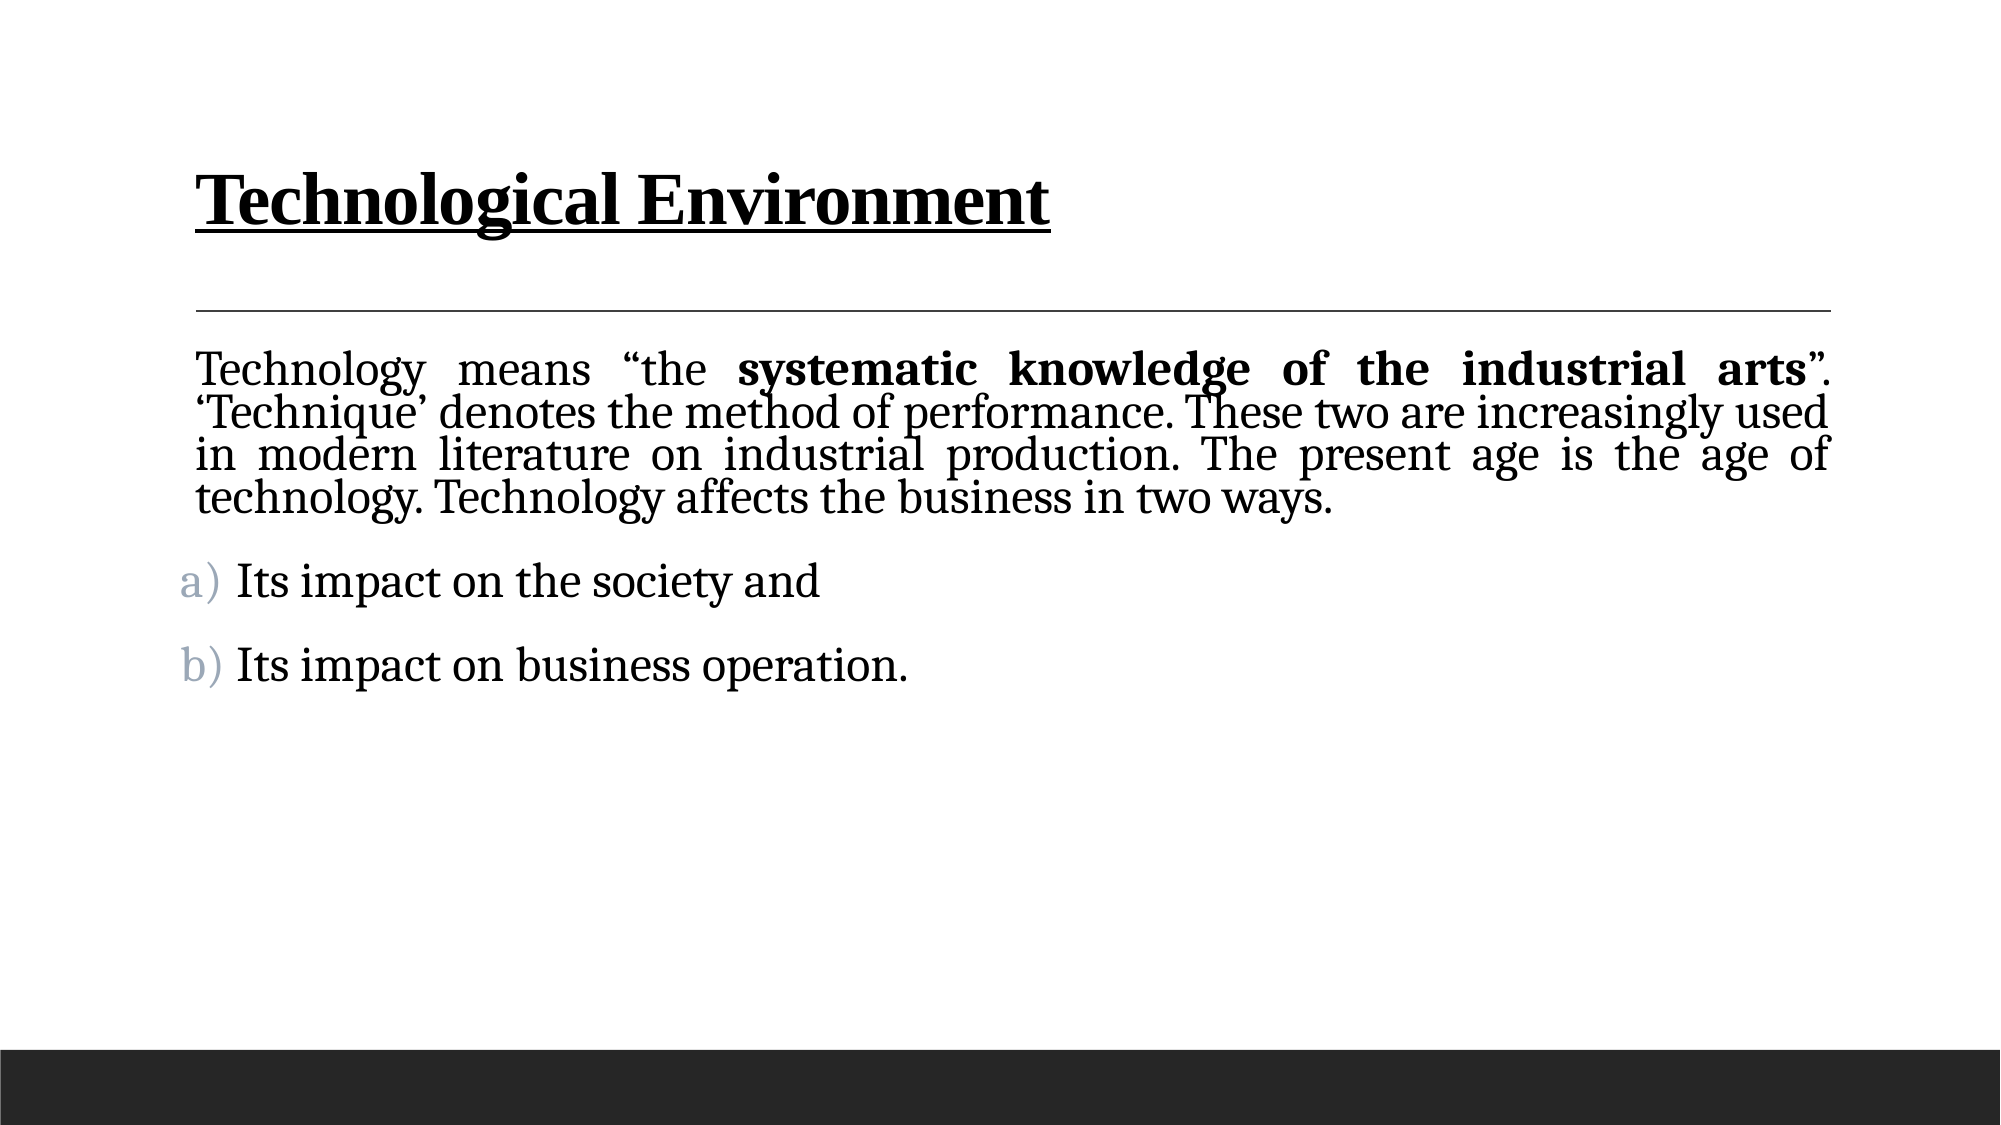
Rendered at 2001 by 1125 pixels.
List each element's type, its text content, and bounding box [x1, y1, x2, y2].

list Technology means “the systematic knowledge of the industrial arts”. ‘Technique’ denotes the method of performance. These two are increasingly used in modern literature on industrial production. The present age is the age of technology. Technology affects the business in two ways. Its impact on the society and Its impact on business operation. [180, 345, 1830, 963]
title Technological Environment [180, 47, 1830, 285]
